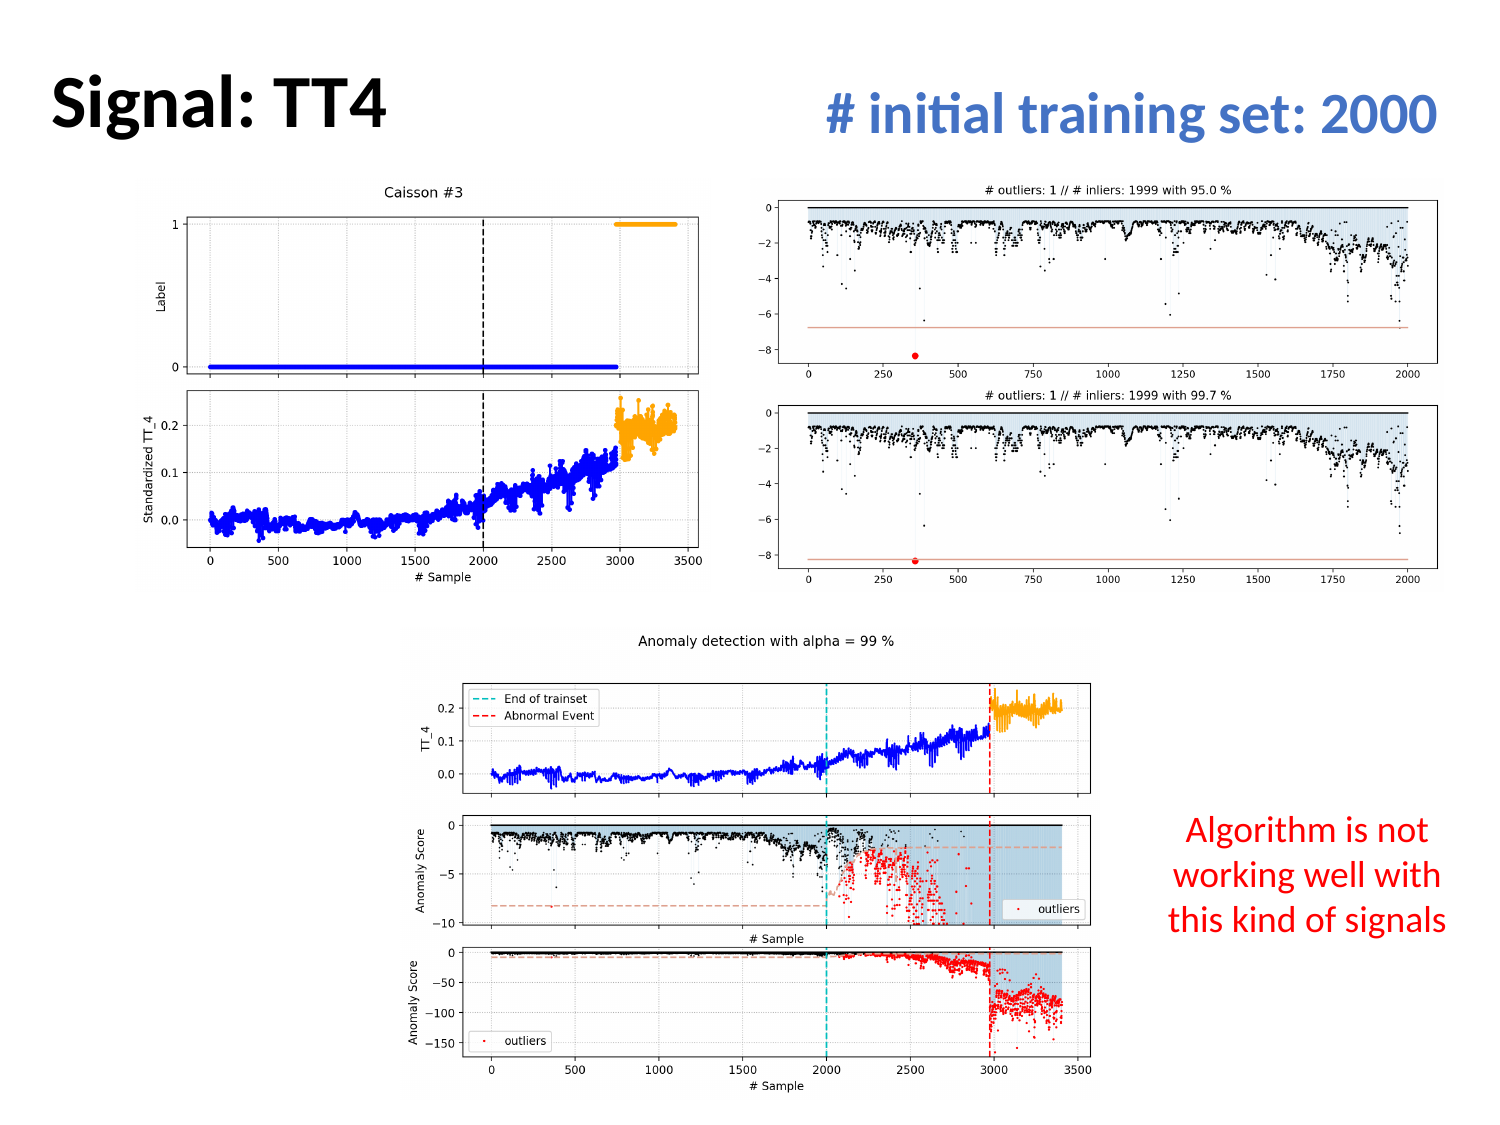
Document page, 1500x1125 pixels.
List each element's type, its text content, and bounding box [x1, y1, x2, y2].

text_box Signal: TT4 [36, 44, 476, 150]
picture [400, 627, 1100, 1100]
text_box Algorithm is not working well with this kind of signals [1139, 797, 1476, 948]
text_box # initial training set: 2000 [765, 67, 1500, 153]
picture [749, 178, 1444, 592]
picture [135, 178, 711, 592]
